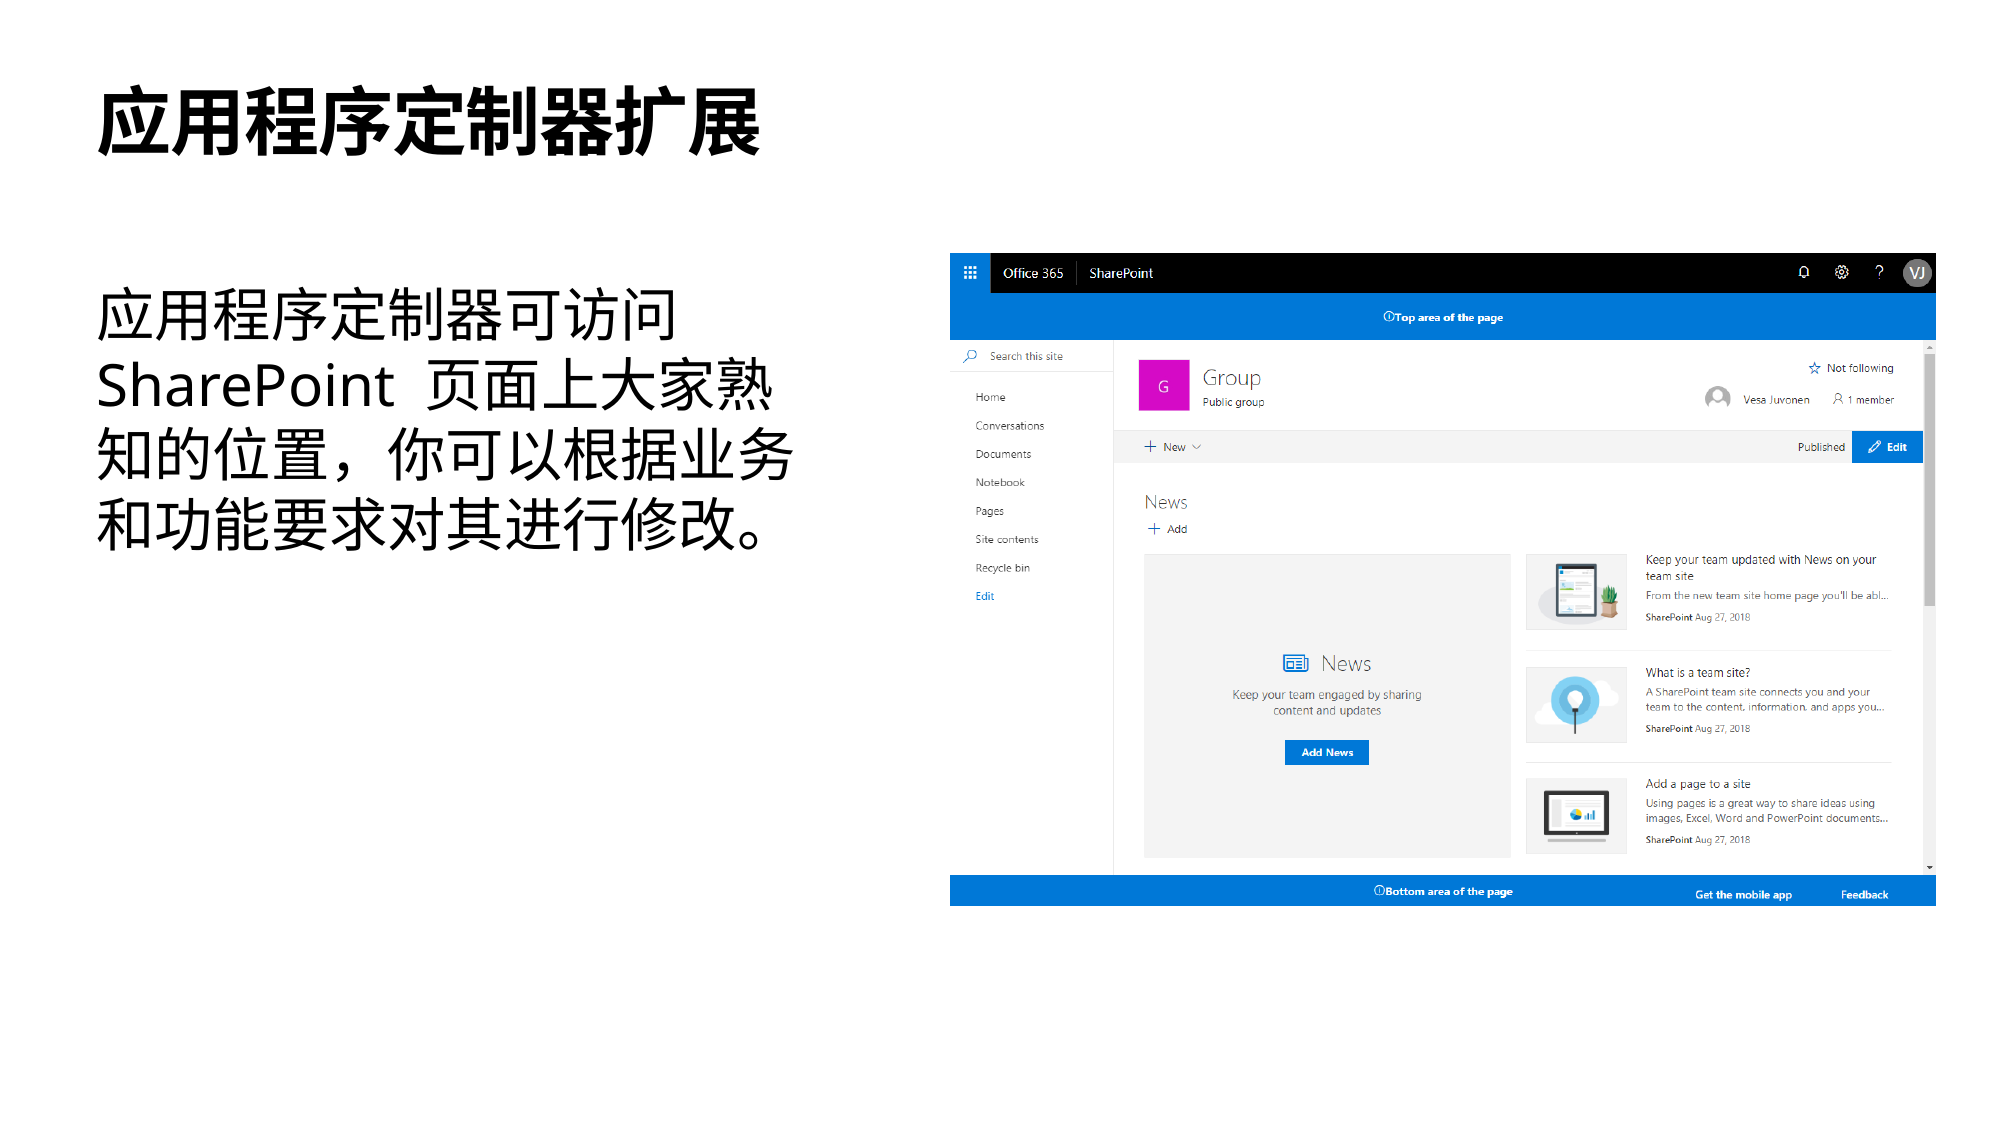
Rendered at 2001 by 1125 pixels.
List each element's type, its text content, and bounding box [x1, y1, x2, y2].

list 应用程序定制器可访问 SharePoint 页面上大家熟知的位置，你可以根据业务和功能要求对其进行修改。 [96, 278, 813, 828]
picture [950, 253, 1936, 906]
title 应用程序定制器扩展 [96, 75, 1904, 166]
